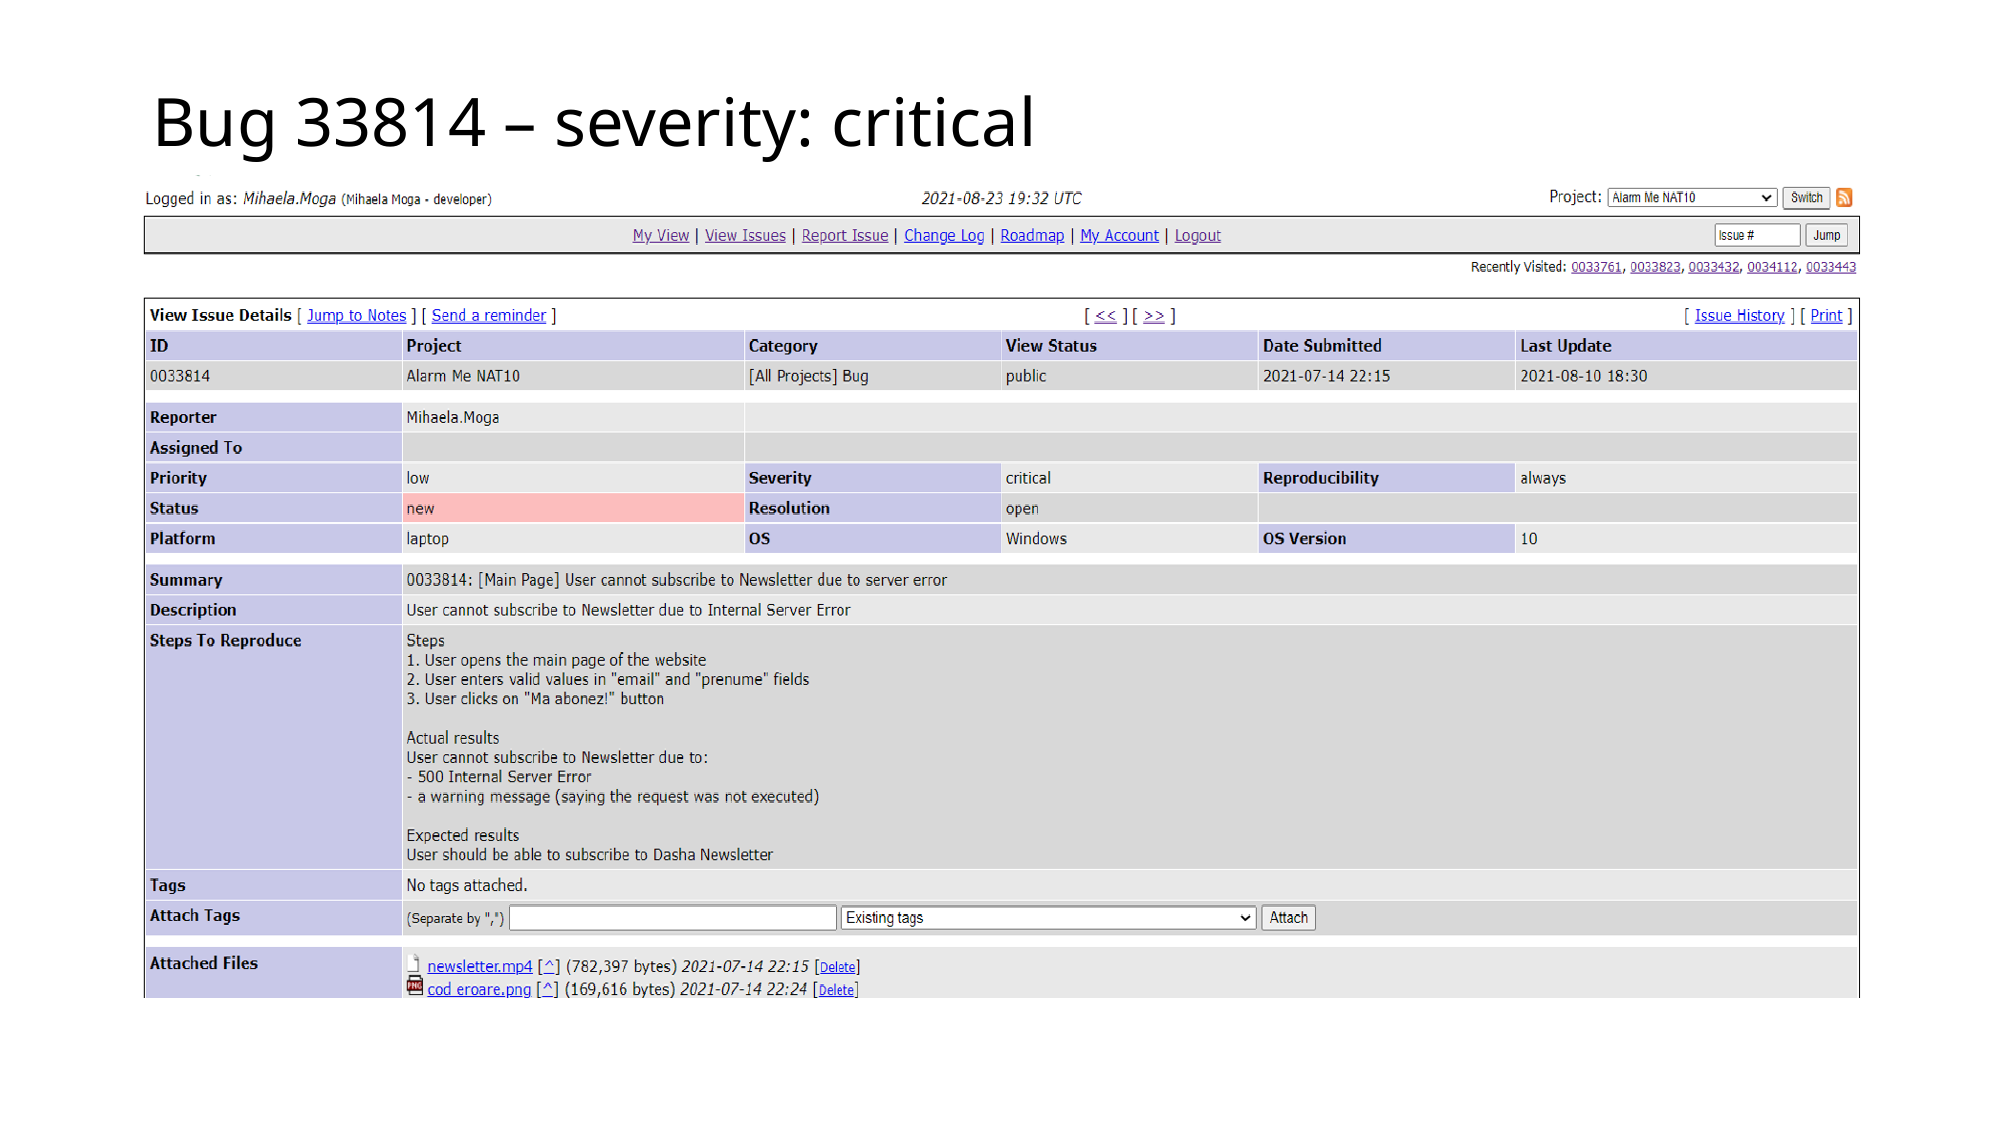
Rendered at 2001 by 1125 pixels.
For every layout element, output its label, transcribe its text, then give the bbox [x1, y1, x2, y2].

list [137, 175, 1863, 1005]
title Bug 33814 – severity: critical [137, 59, 1863, 175]
